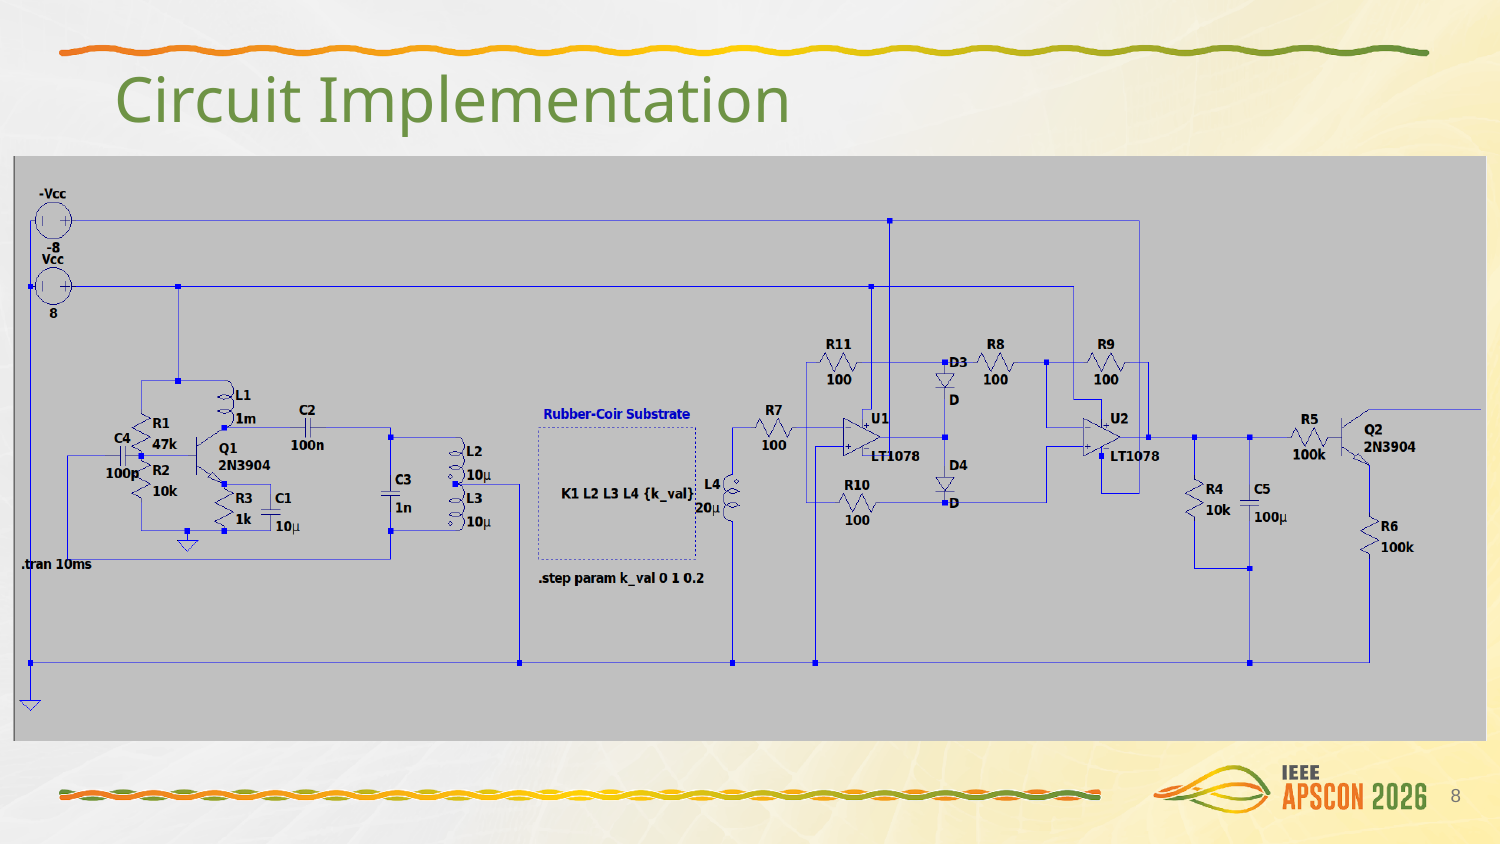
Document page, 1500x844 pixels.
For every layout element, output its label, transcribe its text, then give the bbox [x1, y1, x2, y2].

picture [0, 0, 1500, 844]
title Circuit Implementation [103, 20, 1397, 154]
slide_number 8 [1134, 772, 1473, 818]
